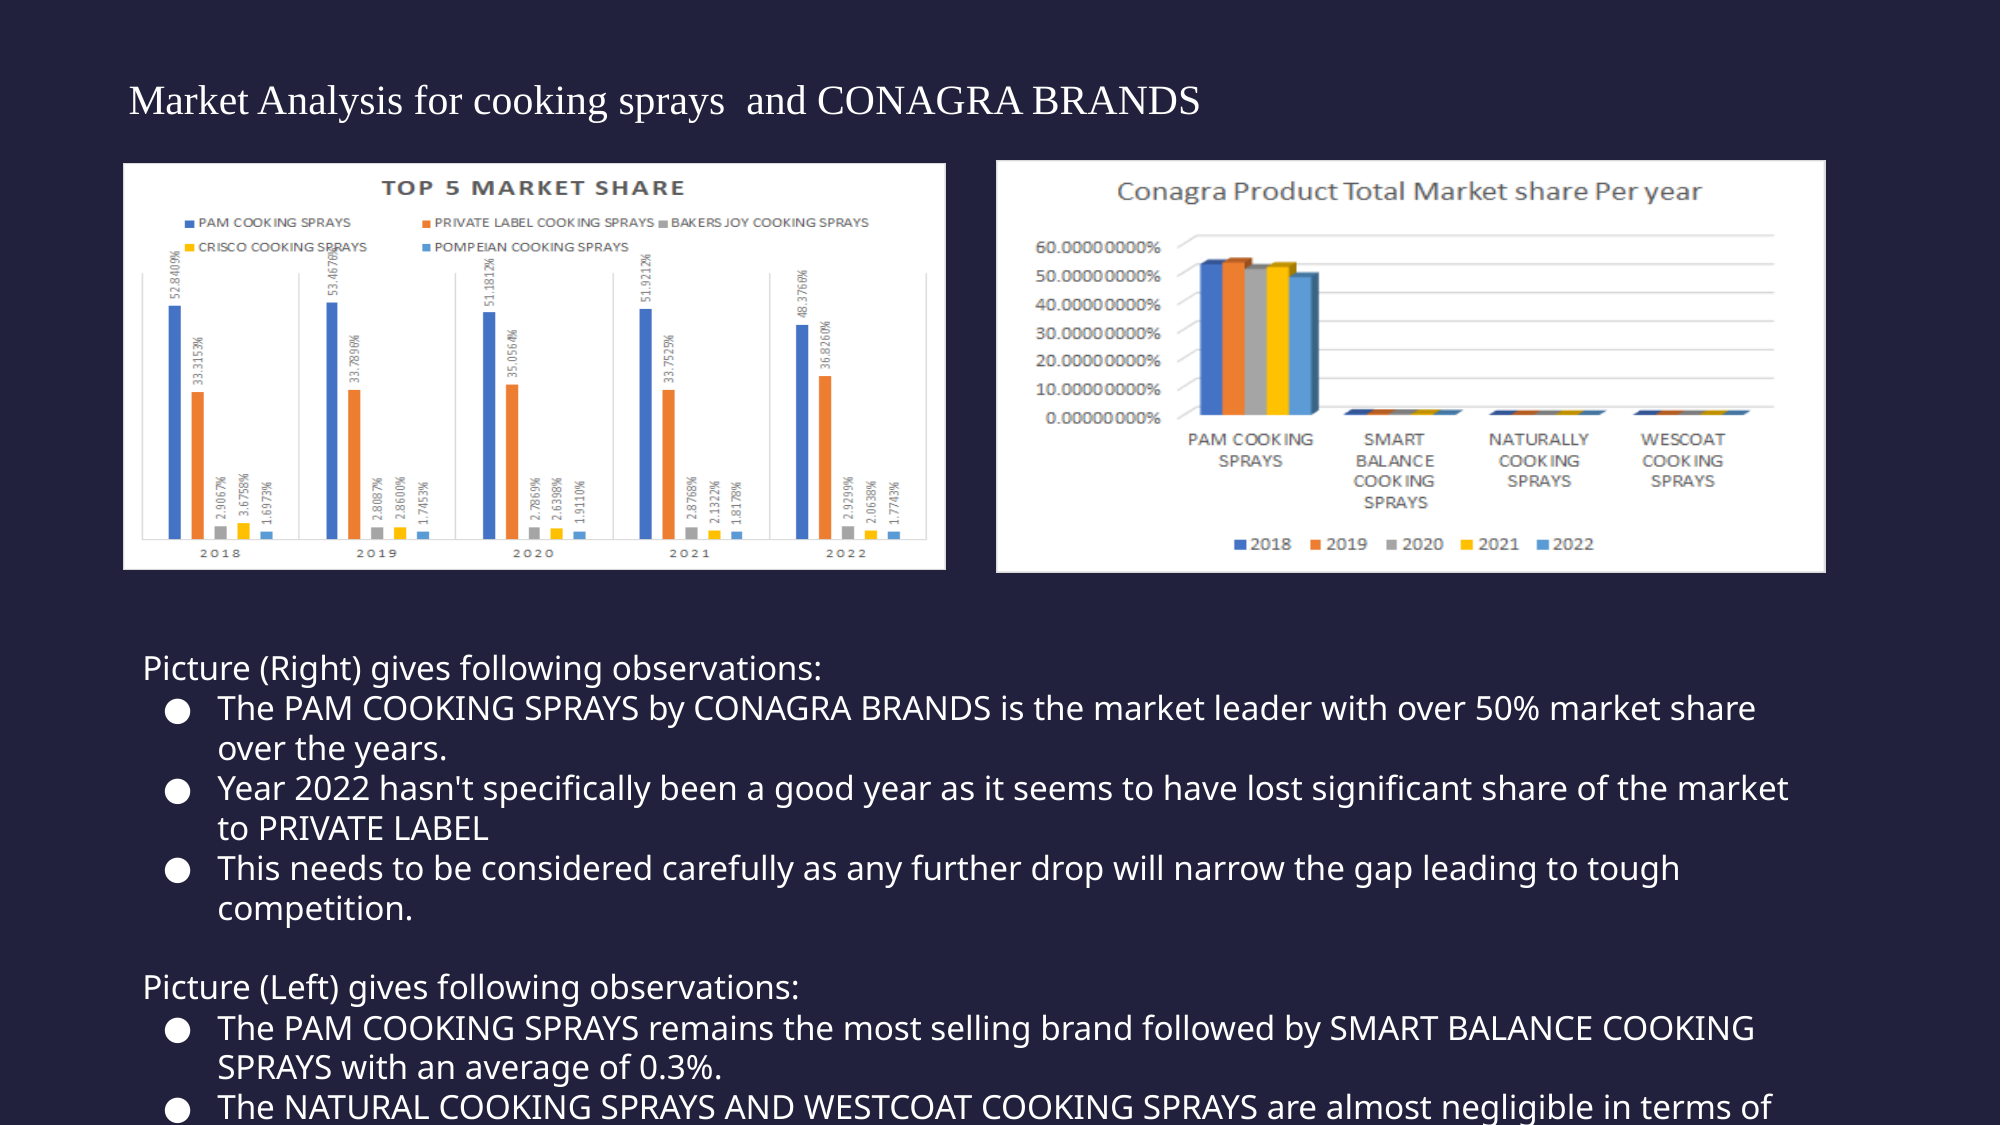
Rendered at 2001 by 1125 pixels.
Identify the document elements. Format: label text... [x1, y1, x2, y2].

picture [995, 160, 1826, 574]
text_box Market Analysis for cooking sprays and CONAGRA BRANDS [113, 57, 1826, 138]
picture [122, 163, 946, 570]
text_box Picture (Right) gives following observations: The PAM COOKING SPRAYS by CONAGRA BRANDS is the market leader with over 50% market share over the years. Year 2022 hasn't specifically been a good year as it seems to have lost significant share of the market to PRIVATE LABEL This needs to be considered carefully as any further drop will narrow the gap leading to tough competition. Picture (Left) gives following observations: The PAM COOKING SPRAYS remains the most selling brand followed by SMART BALANCE COOKING SPRAYS with an average of 0.3%. The NATURAL COOKING SPRAYS AND WESTCOAT COOKING SPRAYS are almost negligible in terms of market share. [127, 632, 1826, 1125]
